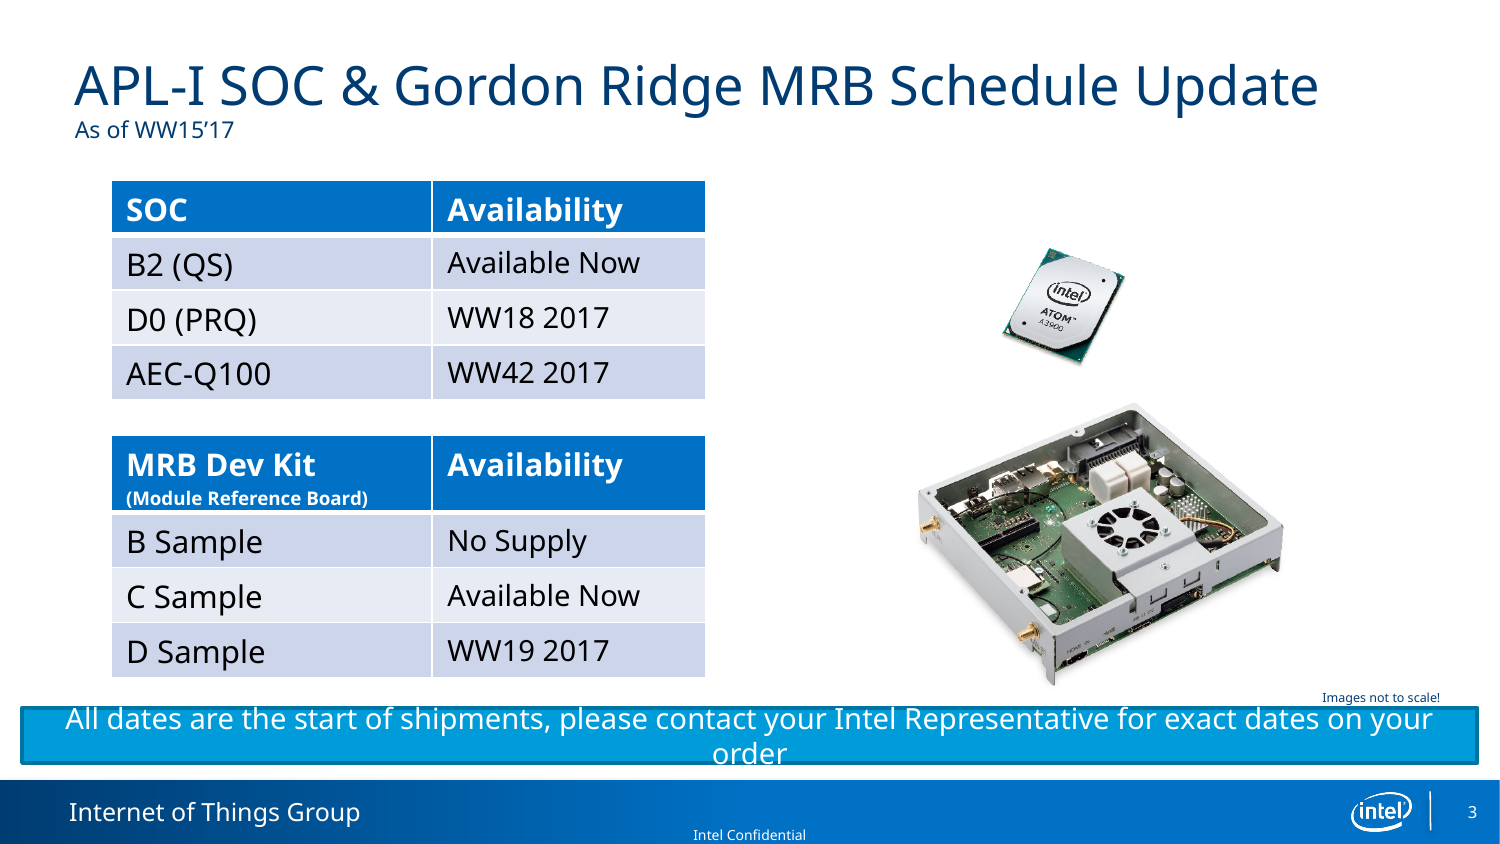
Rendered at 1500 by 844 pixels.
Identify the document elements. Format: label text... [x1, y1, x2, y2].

picture [791, 241, 1382, 728]
title APL-I SOC & Gordon Ridge MRB Schedule Update As of WW15’17 [74, 50, 1425, 161]
table_cell D Sample [112, 623, 431, 677]
picture [1119, 710, 1126, 728]
picture [907, 709, 917, 728]
table_header MRB Dev Kit (Module Reference Board) [112, 436, 431, 510]
picture [1292, 716, 1304, 726]
picture [1270, 715, 1276, 728]
table_header SOC [112, 181, 431, 232]
picture [875, 715, 887, 724]
picture [864, 711, 871, 728]
table_cell B2 (QS) [112, 238, 431, 289]
table_header Availability [433, 436, 705, 510]
table_cell WW18 2017 [433, 291, 705, 344]
table_header Availability [433, 181, 705, 232]
picture [1228, 711, 1235, 728]
picture [925, 715, 937, 724]
text_box Images not to scale! [1386, 682, 1455, 706]
picture [1049, 714, 1057, 728]
table_cell D0 (PRQ) [112, 291, 431, 344]
picture [950, 716, 954, 728]
table_cell No Supply [433, 515, 705, 567]
table_cell B Sample [112, 515, 431, 567]
table_cell WW42 2017 [433, 346, 705, 399]
picture [1023, 714, 1030, 728]
picture [1035, 711, 1042, 728]
table_cell Available Now [433, 238, 705, 289]
picture [1280, 712, 1288, 728]
footer Intel Confidential [512, 812, 988, 844]
text_box All dates are the start of shipments, please contact your Intel Representative for exact dates on your order [20, 706, 1479, 765]
table_cell WW19 2017 [433, 623, 705, 677]
picture [1215, 714, 1224, 727]
picture [1201, 714, 1209, 728]
picture [971, 715, 983, 724]
picture [852, 714, 859, 728]
table_cell AEC-Q100 [112, 346, 431, 399]
picture [1095, 716, 1107, 725]
picture [1186, 717, 1191, 725]
slide_number 3 [1127, 791, 1478, 837]
picture [1062, 711, 1069, 728]
picture [1166, 716, 1178, 725]
table_cell Available Now [433, 568, 705, 622]
table_cell C Sample [112, 568, 431, 622]
picture [1001, 716, 1013, 728]
